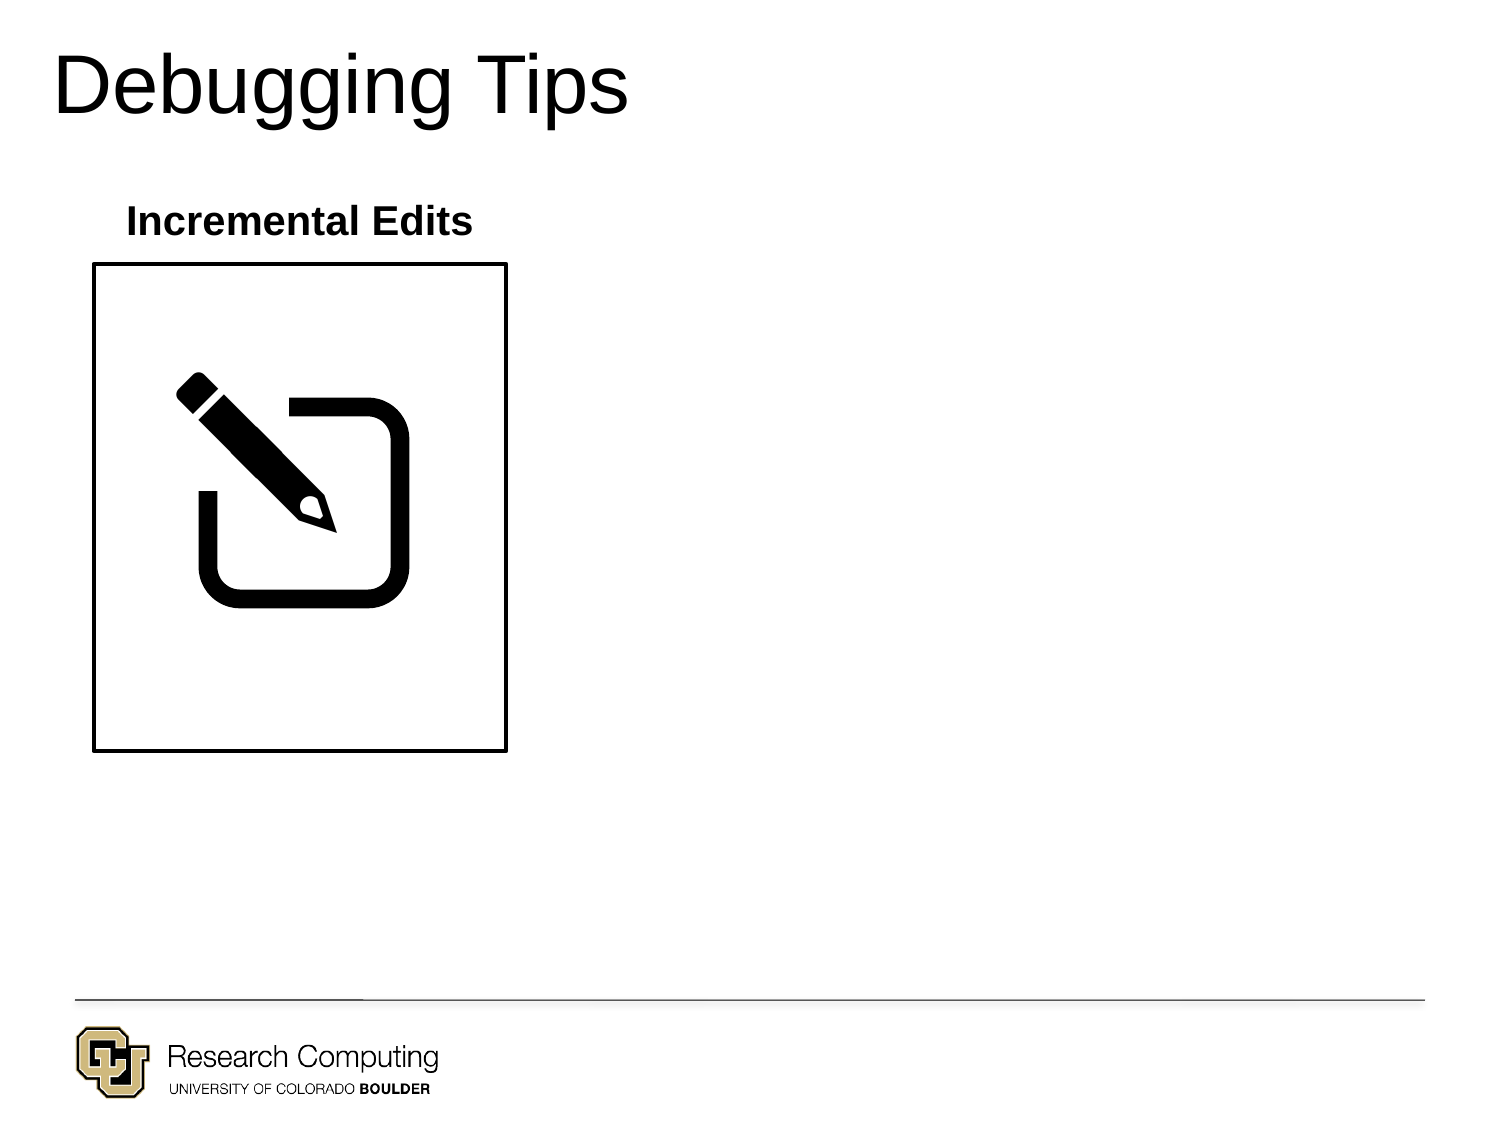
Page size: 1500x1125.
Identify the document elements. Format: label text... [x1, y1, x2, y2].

text_box Debugging Tips [37, 23, 1300, 139]
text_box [159, 356, 401, 600]
picture [75, 1026, 438, 1099]
text_box [92, 262, 508, 753]
text_box Incremental Edits [93, 186, 507, 252]
